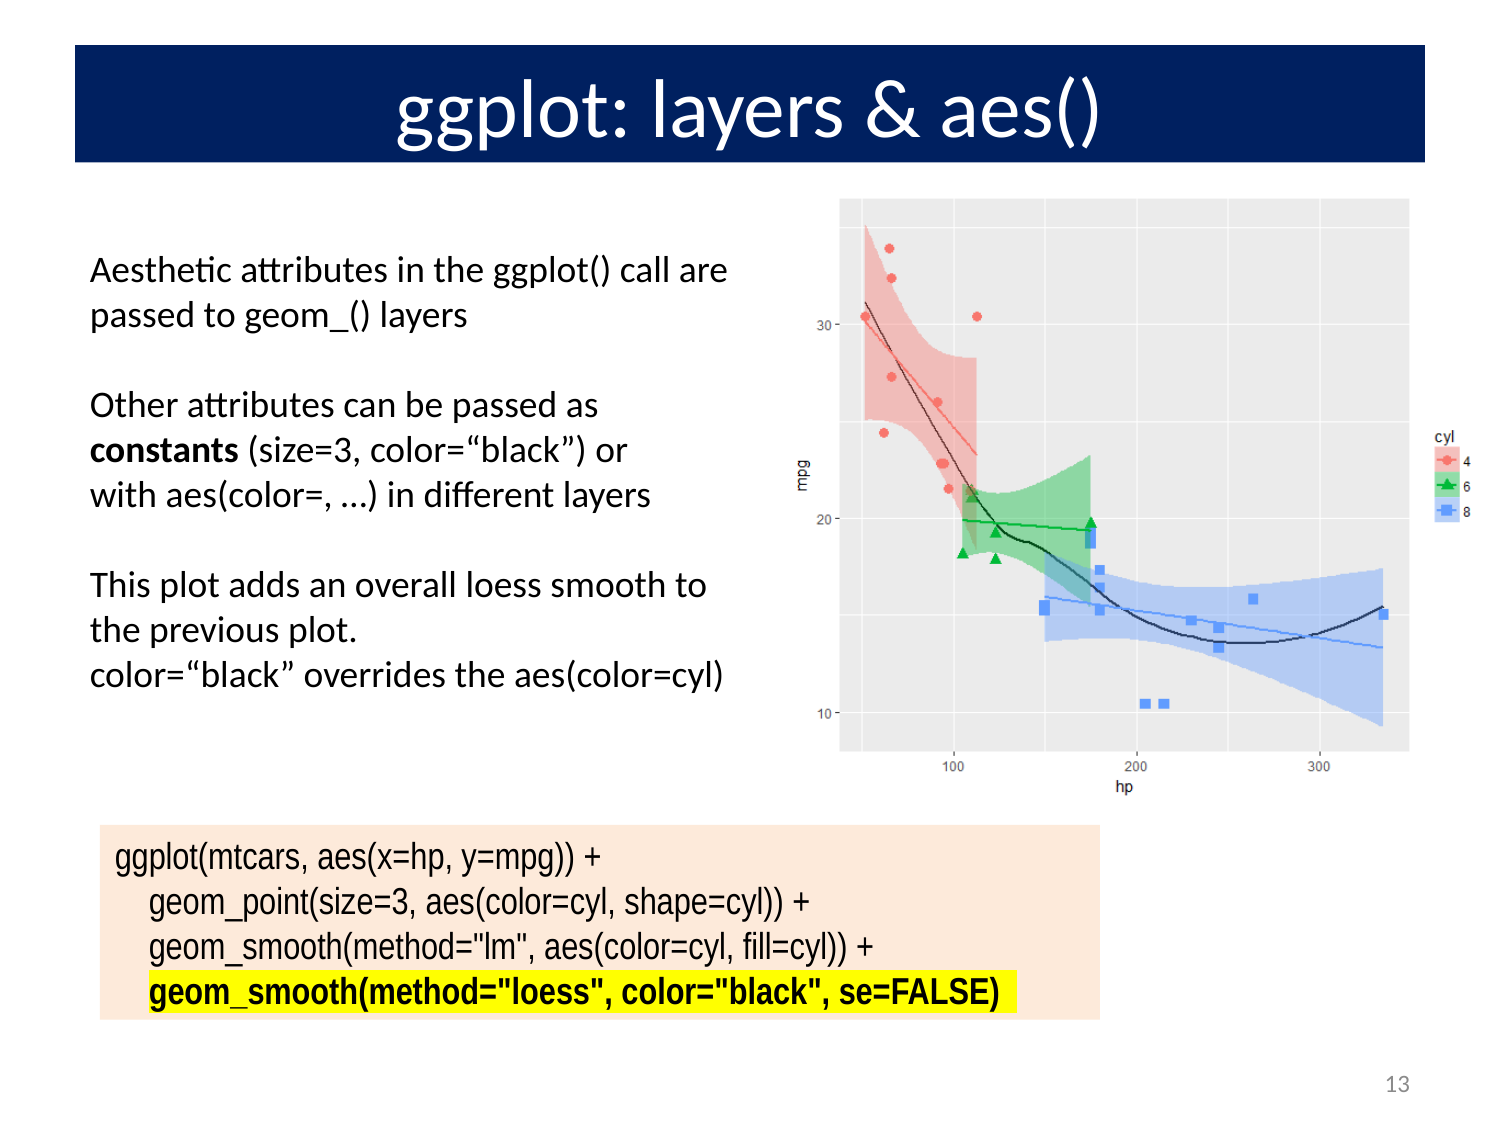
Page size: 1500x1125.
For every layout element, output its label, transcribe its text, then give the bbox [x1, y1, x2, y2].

text_box ggplot(mtcars, aes(x=hp, y=mpg)) + geom_point(size=3, aes(color=cyl, shape=cyl)) + geom_smooth(method="lm", aes(color=cyl, fill=cyl)) + geom_smooth(method="loess", color="black", se=FALSE) [99, 824, 1100, 1020]
slide_number 13 [1074, 1062, 1425, 1103]
text_box Aesthetic attributes in the ggplot() call are passed to geom_() layers Other attributes can be passed as constants (size=3, color=“black”) or with aes(color=, …) in different layers This plot adds an overall loess smooth to the previous plot. color=“black” overrides the aes(color=cyl) [74, 237, 750, 703]
title ggplot: layers & aes() [75, 45, 1425, 163]
picture [787, 191, 1485, 802]
